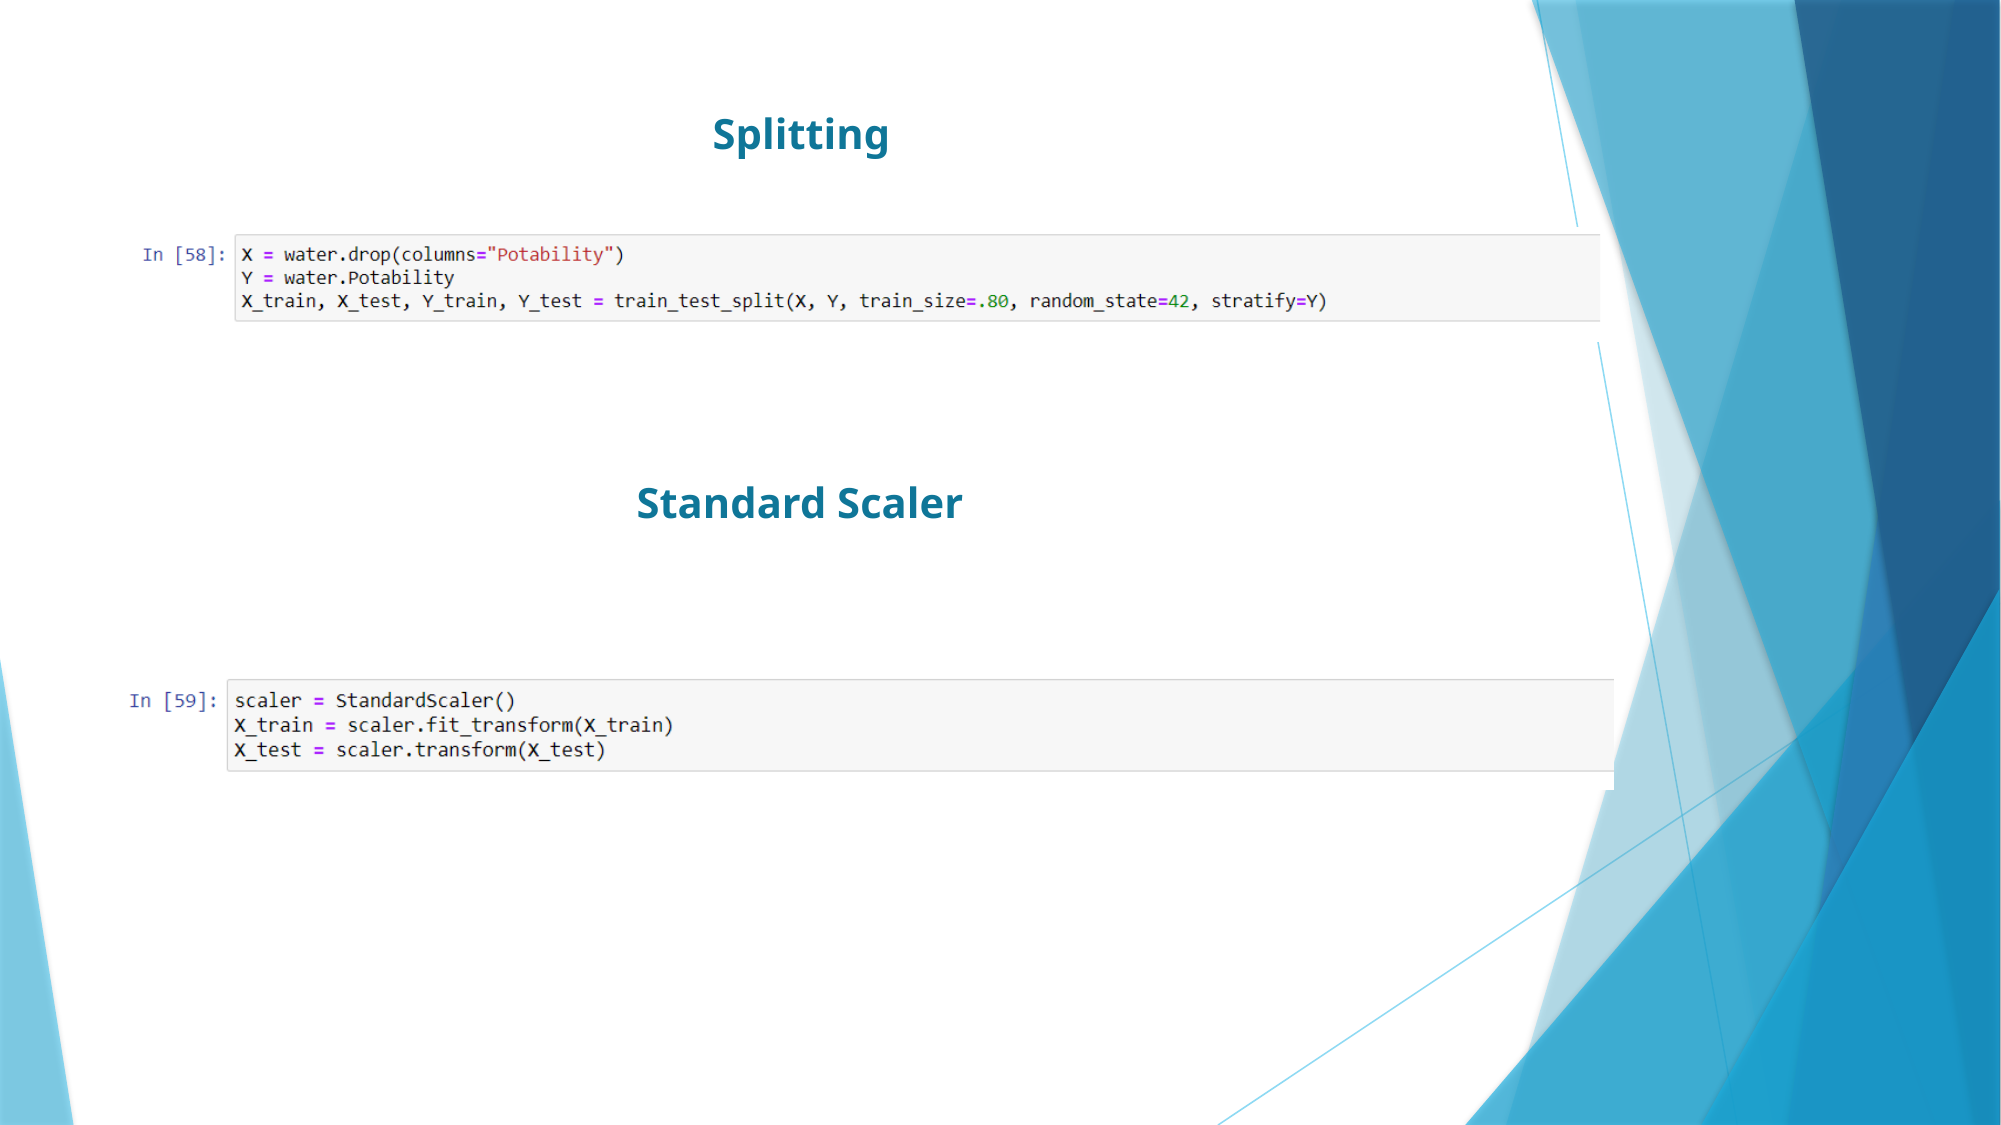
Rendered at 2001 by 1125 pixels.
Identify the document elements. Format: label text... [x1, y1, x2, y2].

picture [110, 653, 1615, 791]
picture [118, 226, 1601, 343]
list Standard Scaler [132, 468, 1468, 536]
title Splitting [111, 99, 1493, 167]
